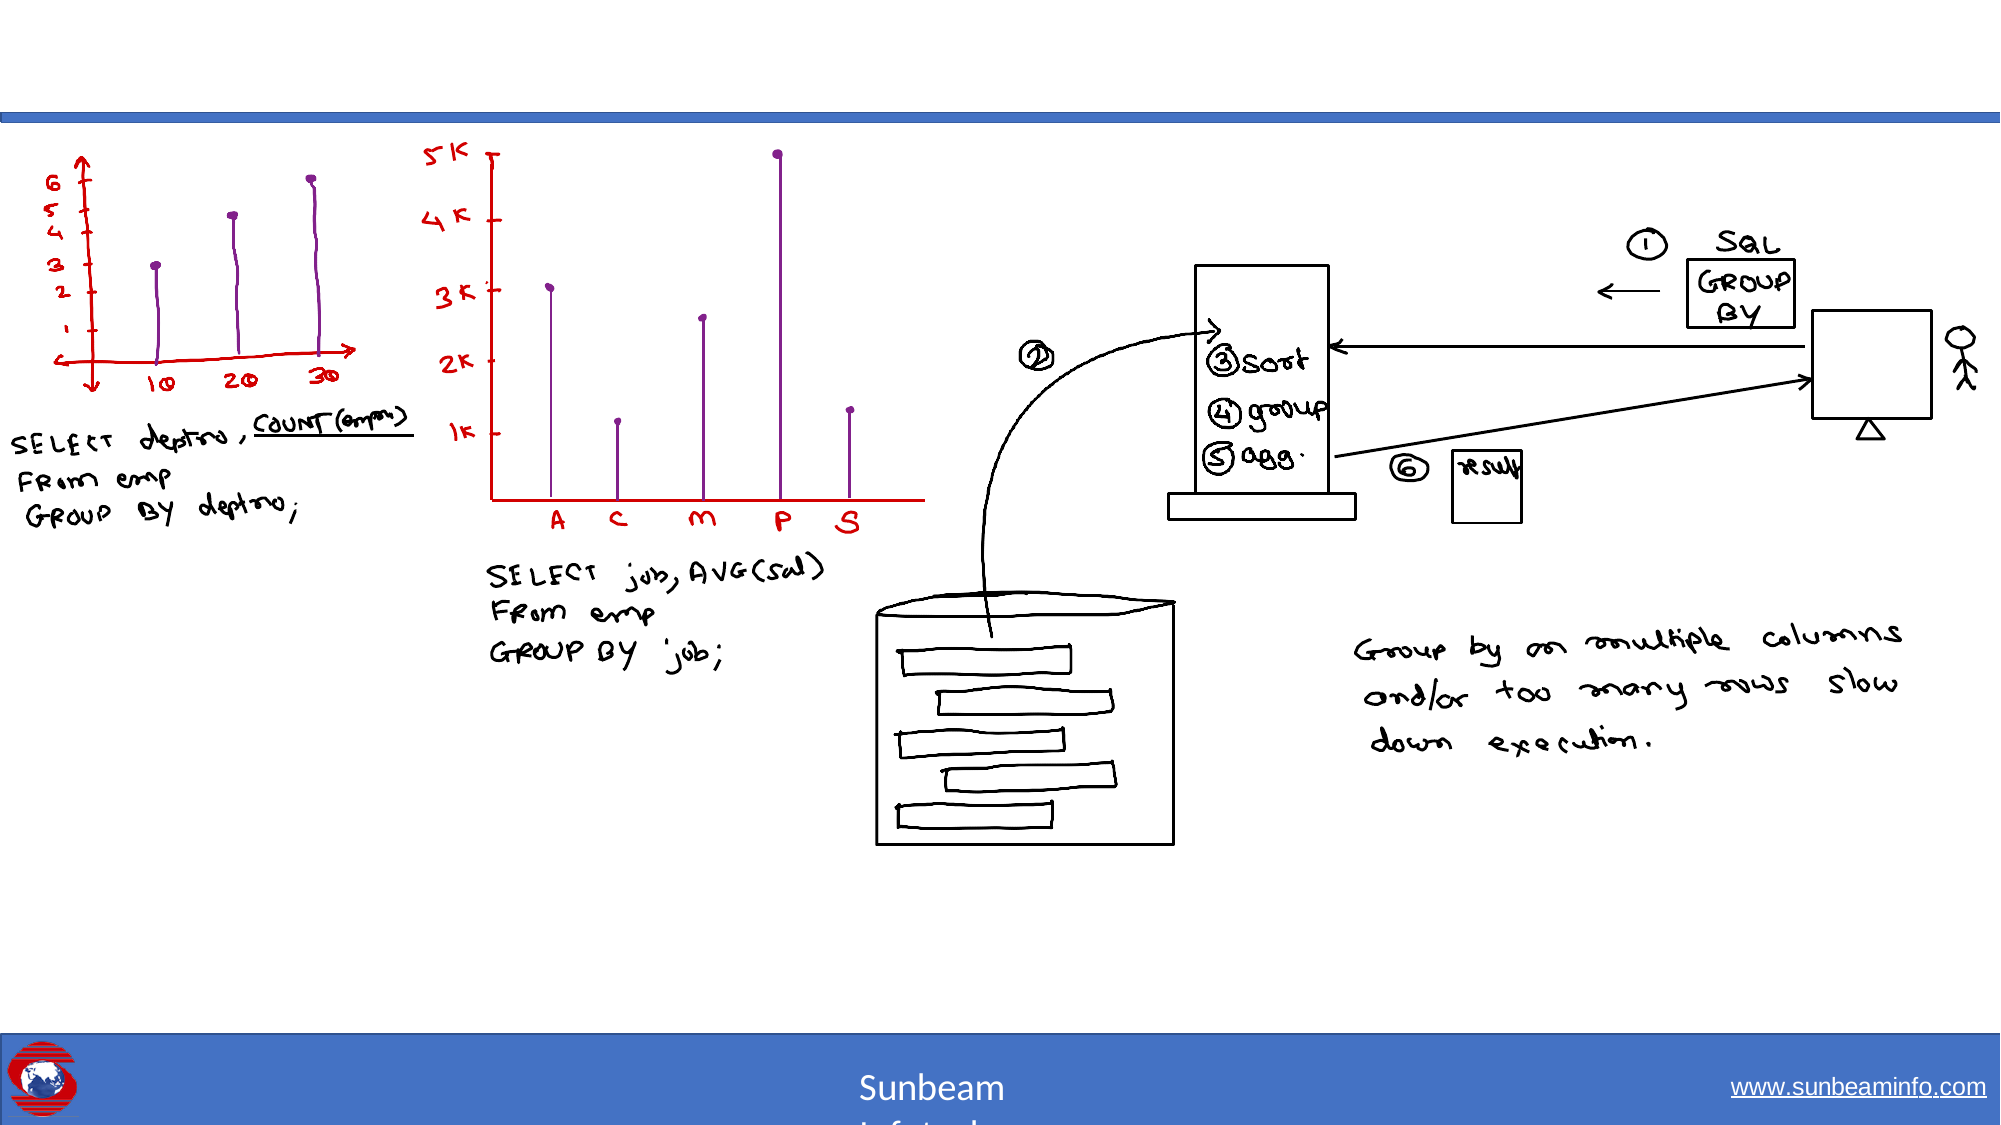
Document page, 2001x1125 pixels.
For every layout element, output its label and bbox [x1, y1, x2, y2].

text_box [238, 493, 247, 514]
text_box [1858, 679, 1869, 691]
text_box [650, 567, 667, 582]
text_box [776, 512, 790, 531]
text_box [299, 413, 332, 434]
text_box [424, 147, 443, 165]
text_box [1804, 633, 1819, 643]
text_box [43, 156, 356, 392]
text_box [32, 434, 42, 449]
text_box [1452, 450, 1522, 523]
text_box [460, 286, 475, 300]
text_box [567, 564, 581, 580]
text_box [160, 470, 170, 489]
text_box [510, 565, 522, 584]
text_box [1559, 738, 1568, 753]
slide_number [1728, 1070, 1987, 1125]
text_box [592, 607, 642, 622]
text_box [459, 355, 474, 369]
text_box [546, 284, 553, 497]
text_box [625, 576, 637, 591]
text_box [806, 552, 823, 580]
text_box [337, 409, 393, 432]
text_box [36, 475, 51, 491]
text_box [510, 605, 527, 623]
footer [857, 1062, 1143, 1125]
text_box [1412, 684, 1425, 705]
text_box [52, 509, 63, 528]
text_box [1792, 623, 1800, 644]
text_box [1717, 231, 1736, 251]
text_box [283, 417, 295, 431]
text_box [643, 609, 654, 625]
text_box [1764, 237, 1780, 253]
text_box [0, 112, 2000, 123]
text_box [1497, 681, 1514, 699]
text_box [1946, 326, 1977, 389]
text_box [586, 566, 595, 580]
text_box [531, 569, 546, 585]
text_box [1740, 236, 1759, 254]
text_box [683, 641, 708, 660]
text_box [690, 512, 716, 525]
text_box [1667, 683, 1686, 710]
text_box [641, 571, 649, 584]
text_box [1687, 259, 1795, 330]
text_box [451, 143, 455, 161]
text_box [422, 212, 444, 232]
text_box [493, 601, 510, 621]
text_box [1883, 627, 1901, 641]
text_box [567, 642, 583, 661]
text_box [532, 609, 539, 620]
text_box [1390, 694, 1409, 703]
text_box [550, 566, 563, 584]
text_box [436, 288, 451, 308]
text_box [219, 501, 238, 519]
text_box [610, 512, 628, 525]
text_box [159, 502, 172, 527]
text_box [27, 505, 50, 527]
text_box [847, 407, 853, 499]
text_box [1407, 738, 1451, 751]
text_box [0, 1034, 2000, 1125]
text_box [1586, 637, 1629, 649]
text_box [1843, 667, 1855, 689]
text_box [273, 498, 283, 510]
text_box [1536, 739, 1549, 750]
text_box [101, 436, 112, 447]
text_box [68, 434, 80, 455]
text_box [1705, 680, 1749, 692]
text_box [1372, 727, 1404, 751]
text_box [714, 659, 721, 671]
text_box [753, 560, 765, 582]
text_box [239, 435, 245, 444]
text_box [598, 642, 613, 661]
text_box [82, 510, 92, 524]
text_box [68, 509, 80, 524]
text_box [249, 498, 272, 508]
text_box [1875, 678, 1896, 691]
text_box [1775, 678, 1788, 692]
text_box [731, 563, 747, 577]
text_box [1859, 628, 1881, 641]
text_box [835, 512, 858, 533]
text_box [1824, 630, 1856, 641]
text_box [620, 642, 636, 670]
text_box [139, 503, 158, 519]
text_box [486, 150, 1805, 846]
text_box [290, 510, 297, 524]
text_box [491, 642, 532, 663]
text_box [1390, 454, 1429, 481]
text_box [1699, 627, 1730, 649]
text_box [1686, 633, 1701, 653]
text_box [713, 561, 725, 580]
text_box [767, 564, 783, 579]
text_box [666, 577, 678, 594]
text_box [67, 474, 97, 488]
text_box [1430, 679, 1437, 711]
text_box [1518, 689, 1534, 701]
text_box [1598, 283, 1661, 299]
text_box [1528, 642, 1566, 656]
text_box [1580, 684, 1622, 696]
text_box [1355, 639, 1411, 660]
text_box [1624, 684, 1639, 695]
text_box [12, 437, 27, 453]
text_box [1830, 676, 1844, 692]
text_box [1488, 738, 1509, 751]
text_box [254, 415, 268, 431]
text_box [1752, 676, 1773, 690]
text_box [141, 424, 199, 452]
text_box [460, 426, 475, 438]
text_box [552, 511, 564, 530]
text_box [51, 437, 65, 451]
text_box [1536, 688, 1550, 700]
text_box [1670, 630, 1685, 648]
text_box [1764, 633, 1790, 646]
text_box [270, 418, 280, 432]
text_box [534, 642, 562, 659]
text_box [457, 143, 468, 156]
text_box [1627, 228, 1667, 260]
text_box [541, 606, 565, 621]
text_box [1633, 631, 1669, 649]
text_box [1512, 741, 1530, 753]
text_box [1573, 729, 1607, 749]
text_box [88, 436, 98, 451]
text_box [58, 479, 65, 488]
text_box [1641, 683, 1662, 694]
text_box [440, 357, 457, 372]
text_box [394, 407, 406, 426]
text_box [1413, 647, 1432, 657]
text_box [691, 562, 706, 584]
text_box [200, 493, 217, 515]
text_box [19, 473, 33, 492]
text_box [666, 654, 681, 674]
text_box [1471, 635, 1500, 667]
text_box [118, 473, 158, 487]
text_box [783, 556, 804, 577]
text_box [196, 431, 226, 444]
text_box [1437, 695, 1469, 708]
text_box [1365, 693, 1386, 705]
text_box [100, 506, 110, 518]
text_box [454, 209, 471, 223]
text_box [1609, 737, 1636, 749]
text_box [1433, 645, 1445, 660]
text_box [451, 424, 456, 441]
text_box [487, 566, 506, 587]
text_box [1334, 310, 1932, 457]
